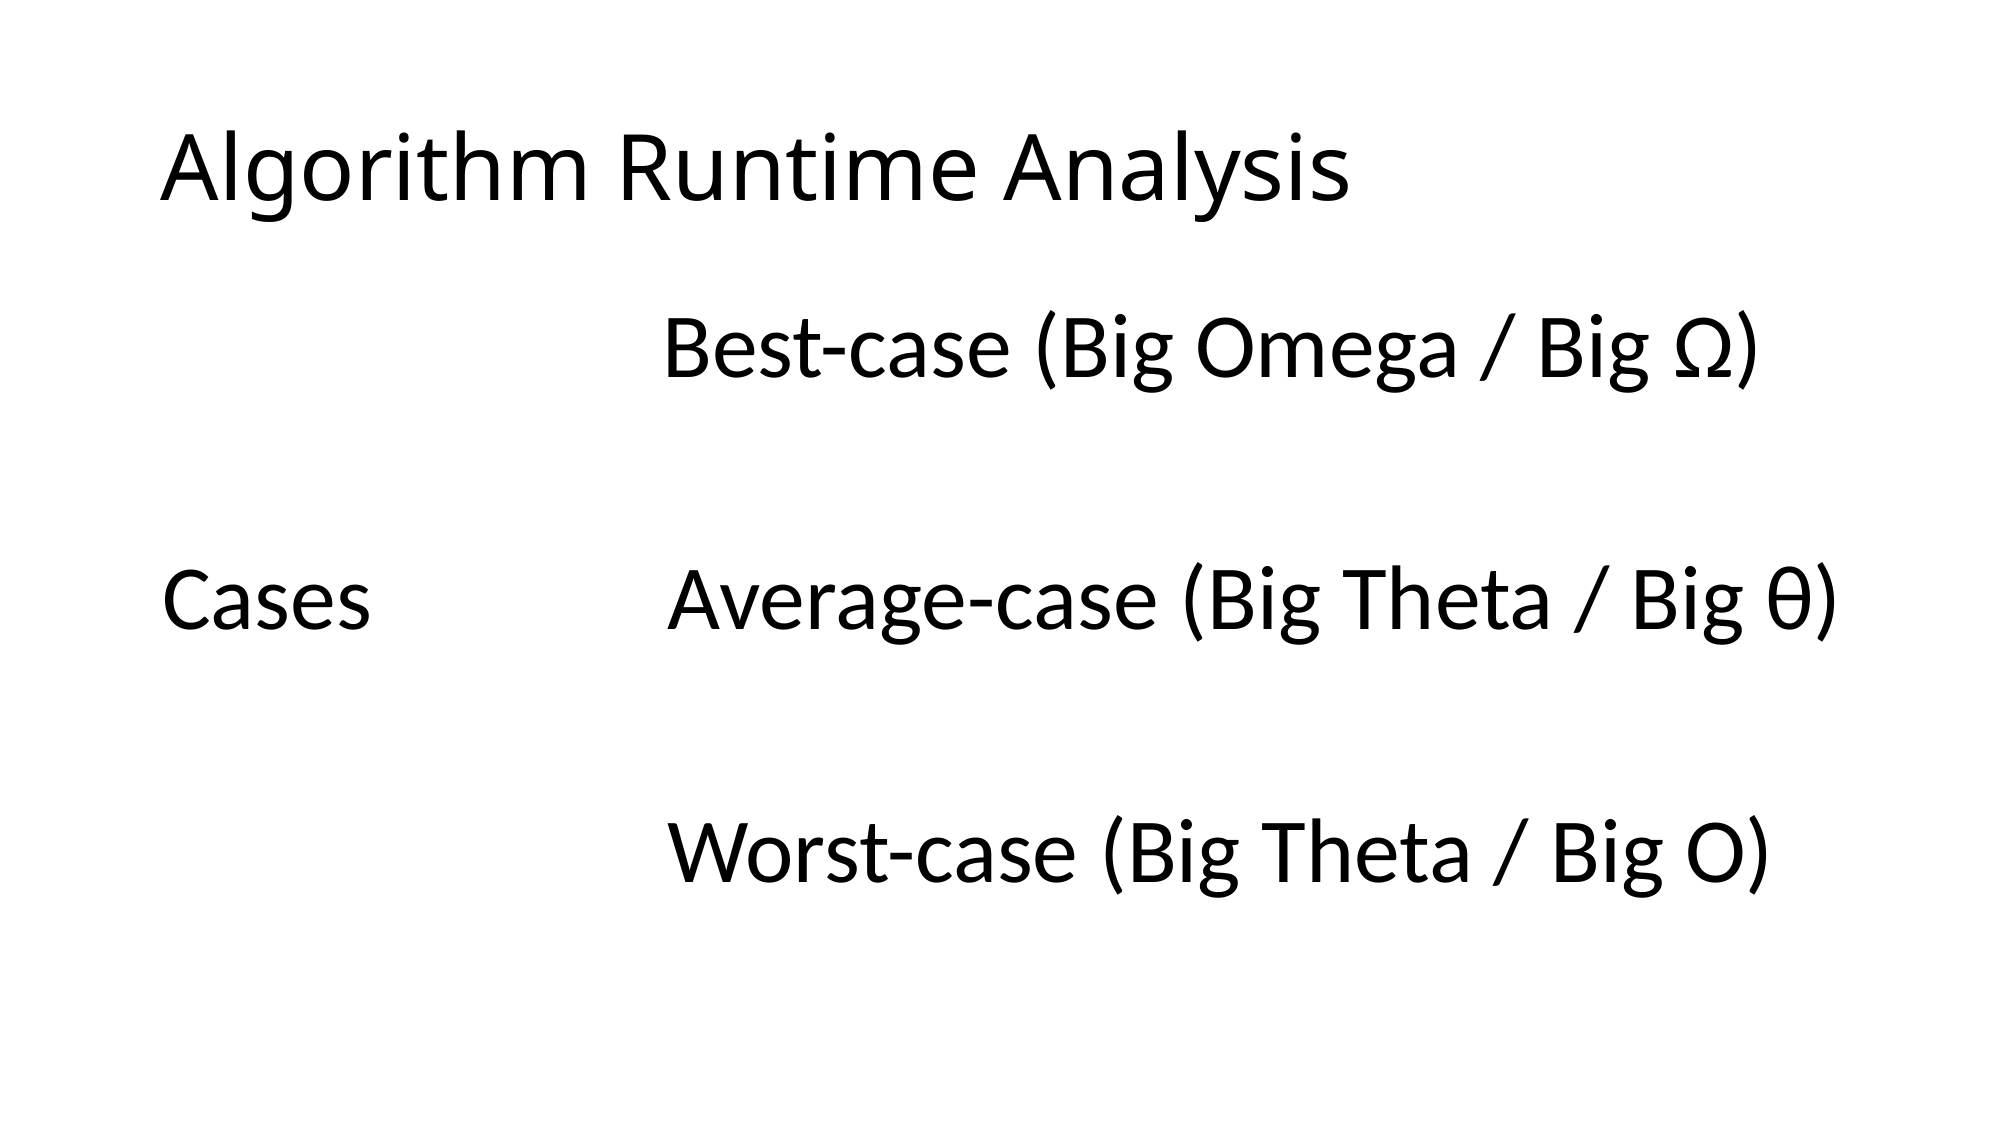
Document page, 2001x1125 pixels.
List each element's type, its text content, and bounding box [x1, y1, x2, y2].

text_box Cases [146, 530, 388, 656]
text_box Average-case (Big Theta / Big θ) [652, 530, 1859, 656]
text_box Algorithm Runtime Analysis [145, 114, 1871, 332]
text_box Worst-case (Big Theta / Big O) [652, 783, 1790, 909]
text_box Best-case (Big Omega / Big Ω) [647, 278, 1889, 404]
